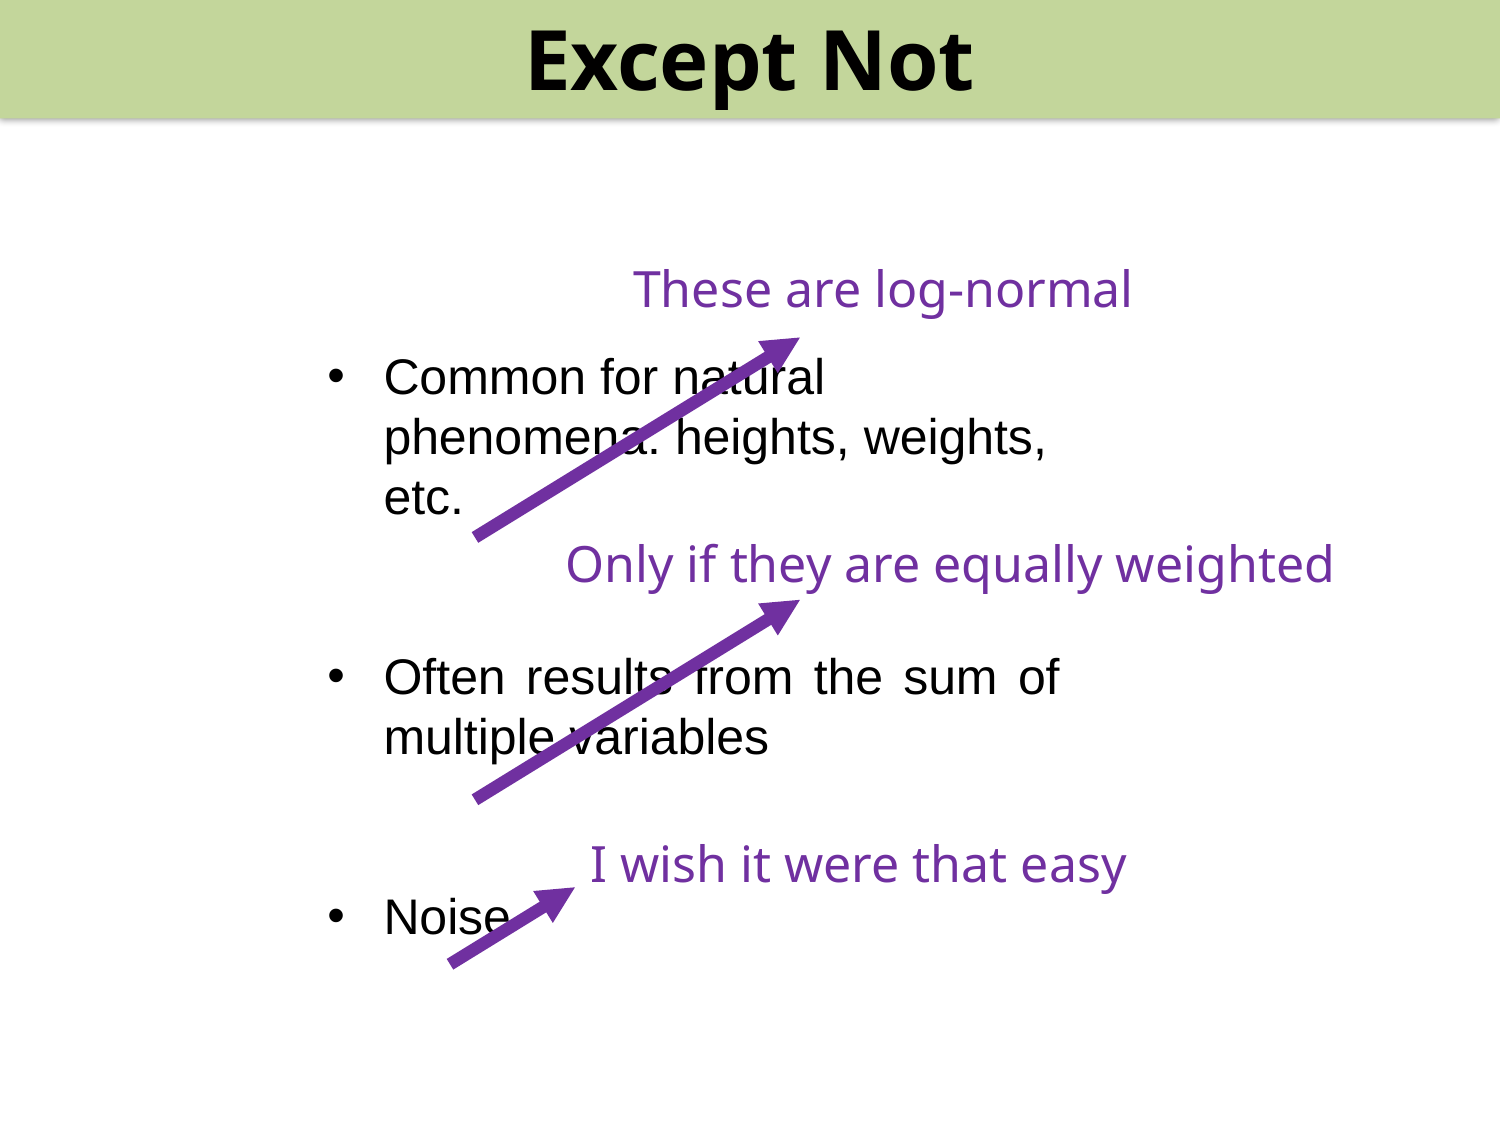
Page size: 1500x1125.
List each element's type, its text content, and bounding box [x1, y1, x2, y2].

text_box These are log-normal [618, 249, 1149, 325]
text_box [474, 337, 801, 538]
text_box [449, 887, 576, 965]
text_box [474, 599, 801, 801]
text_box Common for natural phenomena: heights, weights, etc. Often results from the sum of multiple variables Noise [237, 337, 1075, 953]
text_box Except Not [0, 0, 1500, 122]
text_box Only if they are equally weighted [550, 524, 1351, 600]
text_box I wish it were that easy [575, 824, 1142, 900]
